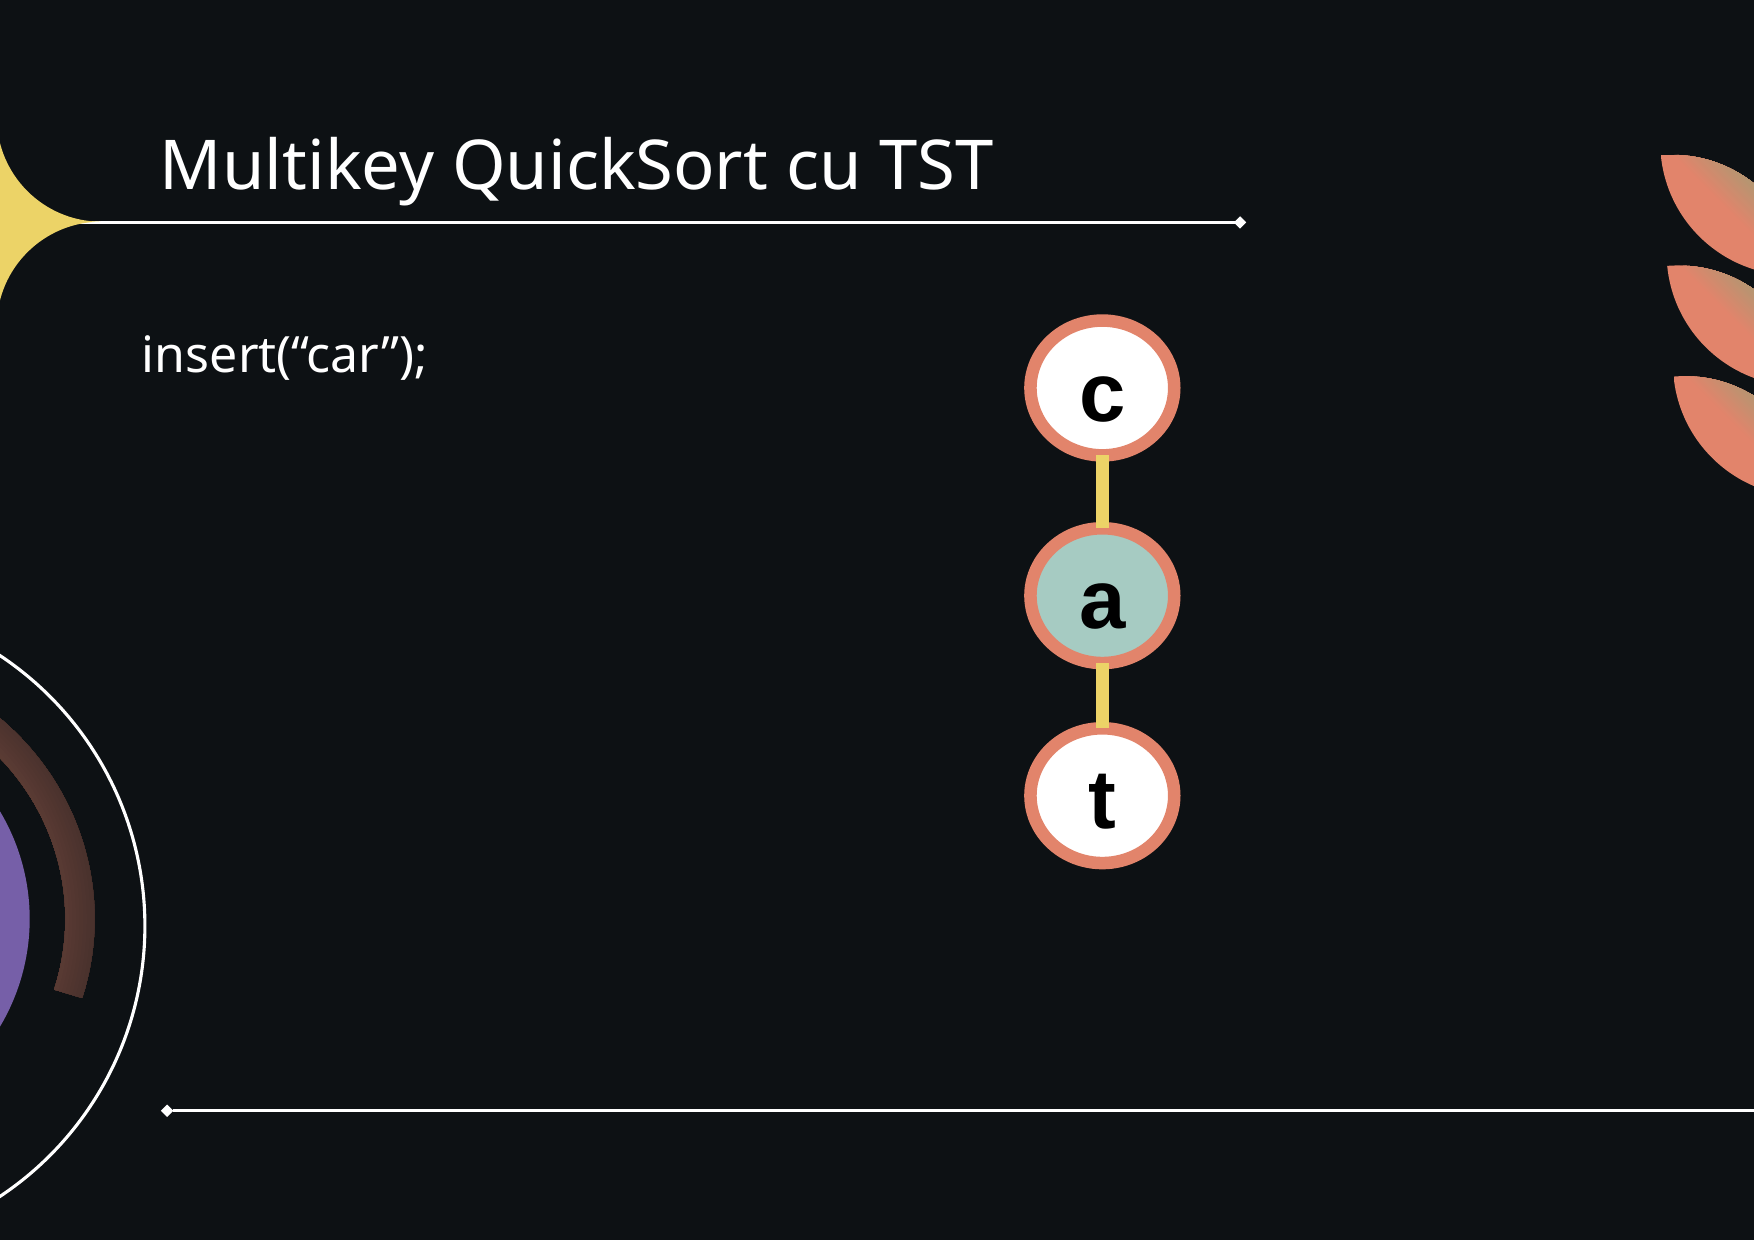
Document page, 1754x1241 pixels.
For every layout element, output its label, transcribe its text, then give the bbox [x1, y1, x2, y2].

title Multikey QuickSort cu TST [144, 105, 1229, 183]
text_box a [1030, 528, 1175, 663]
subtitle insert(“car”); [126, 307, 444, 385]
text_box t [1030, 728, 1175, 864]
text_box c [1030, 320, 1175, 456]
